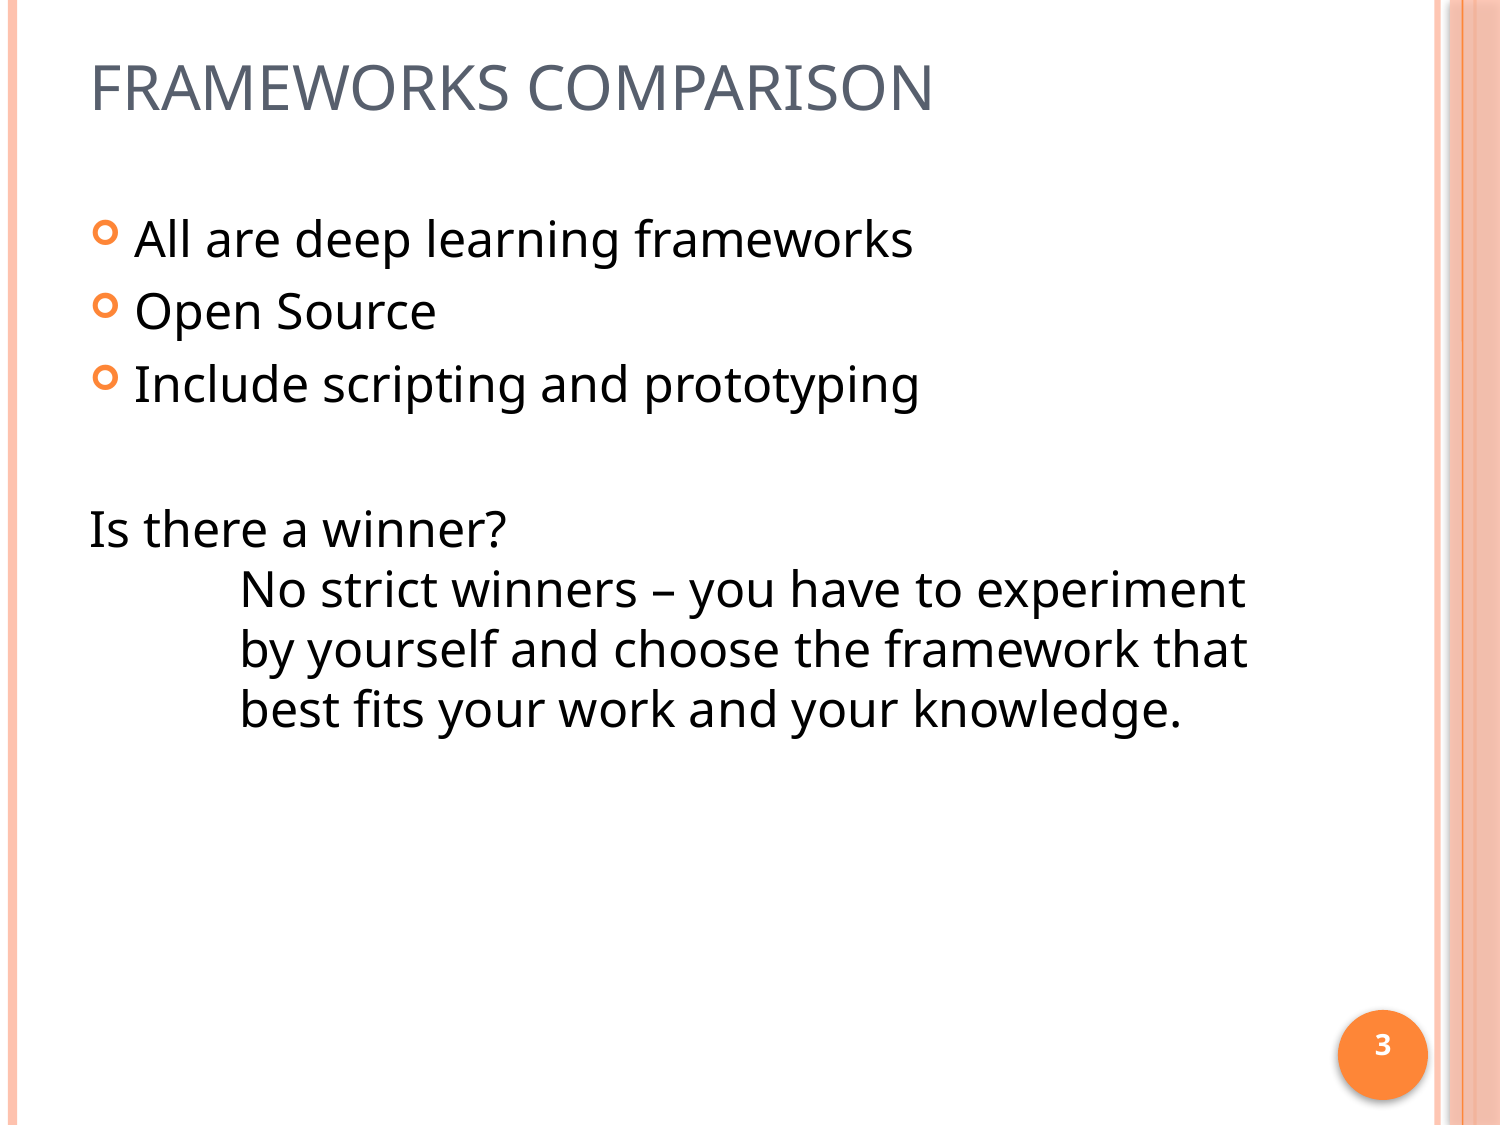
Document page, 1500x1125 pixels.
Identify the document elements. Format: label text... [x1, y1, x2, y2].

slide_number 3 [1333, 1003, 1434, 1089]
list All are deep learning frameworks Open Source Include scripting and prototyping Is there a winner? No strict winners – you have to experiment by yourself and choose the framework that best fits your work and your knowledge. [75, 200, 1300, 1000]
title FrameWorks Comparison [75, 12, 1350, 130]
